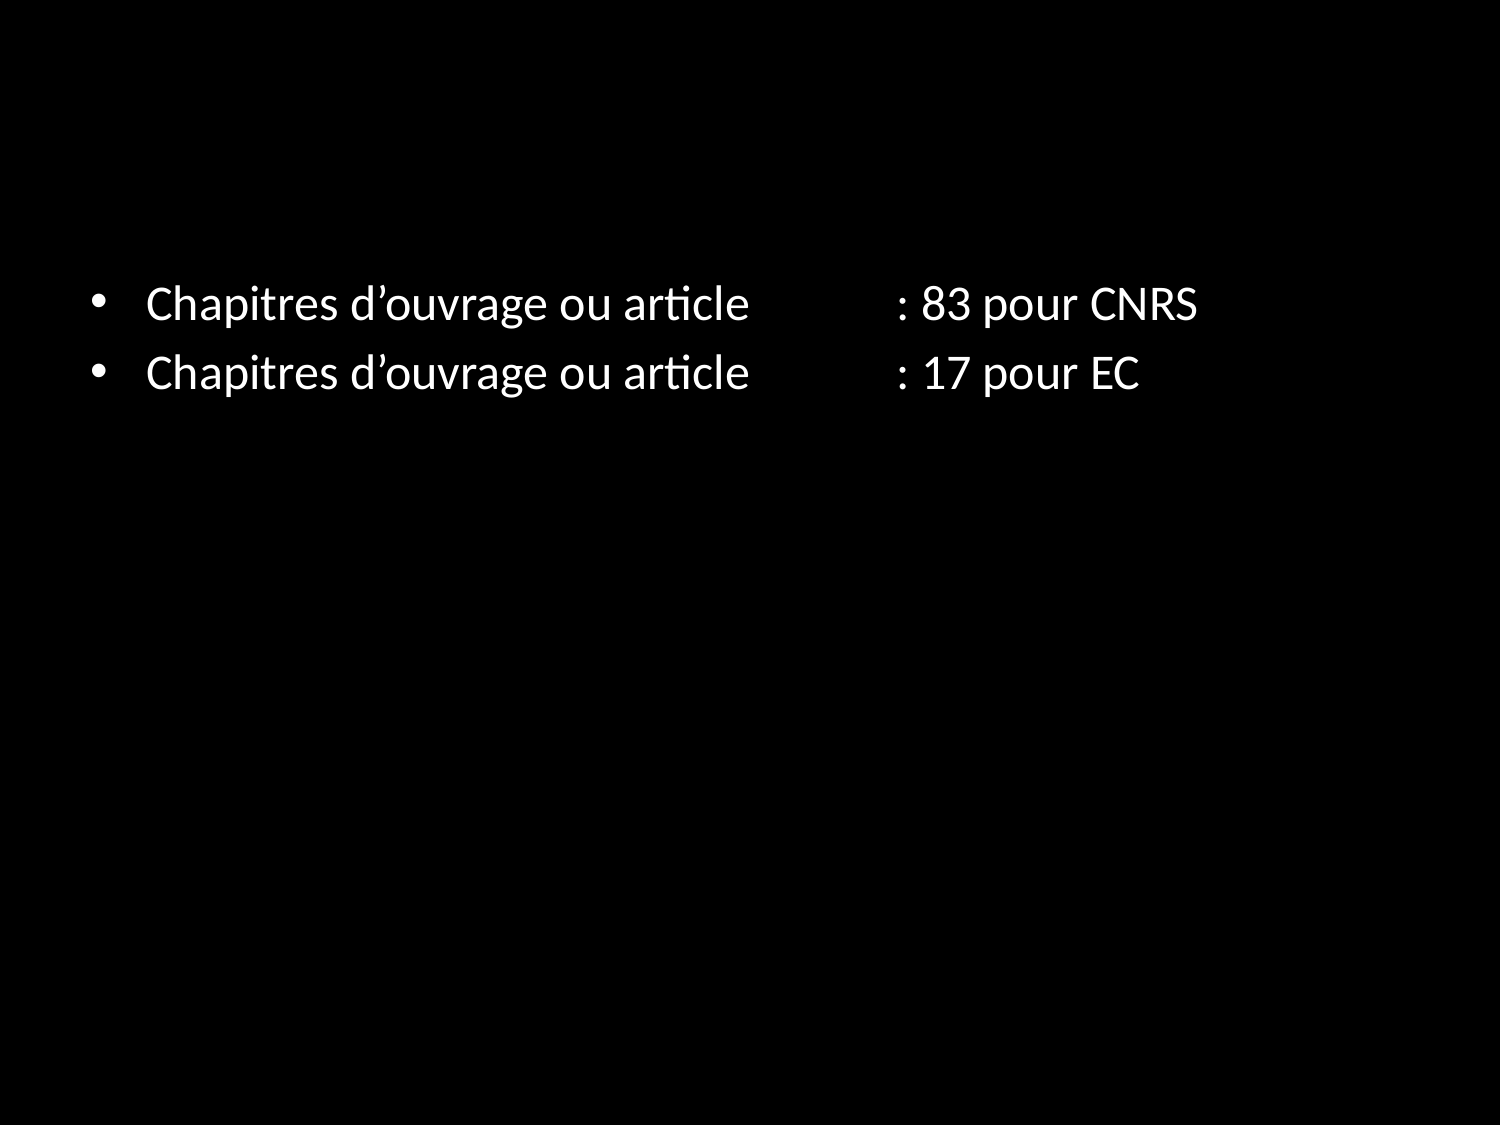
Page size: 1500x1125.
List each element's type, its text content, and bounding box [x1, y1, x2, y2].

list Chapitres d’ouvrage ou article : 83 pour CNRS Chapitres d’ouvrage ou article : 17 pour EC [75, 262, 1425, 1005]
